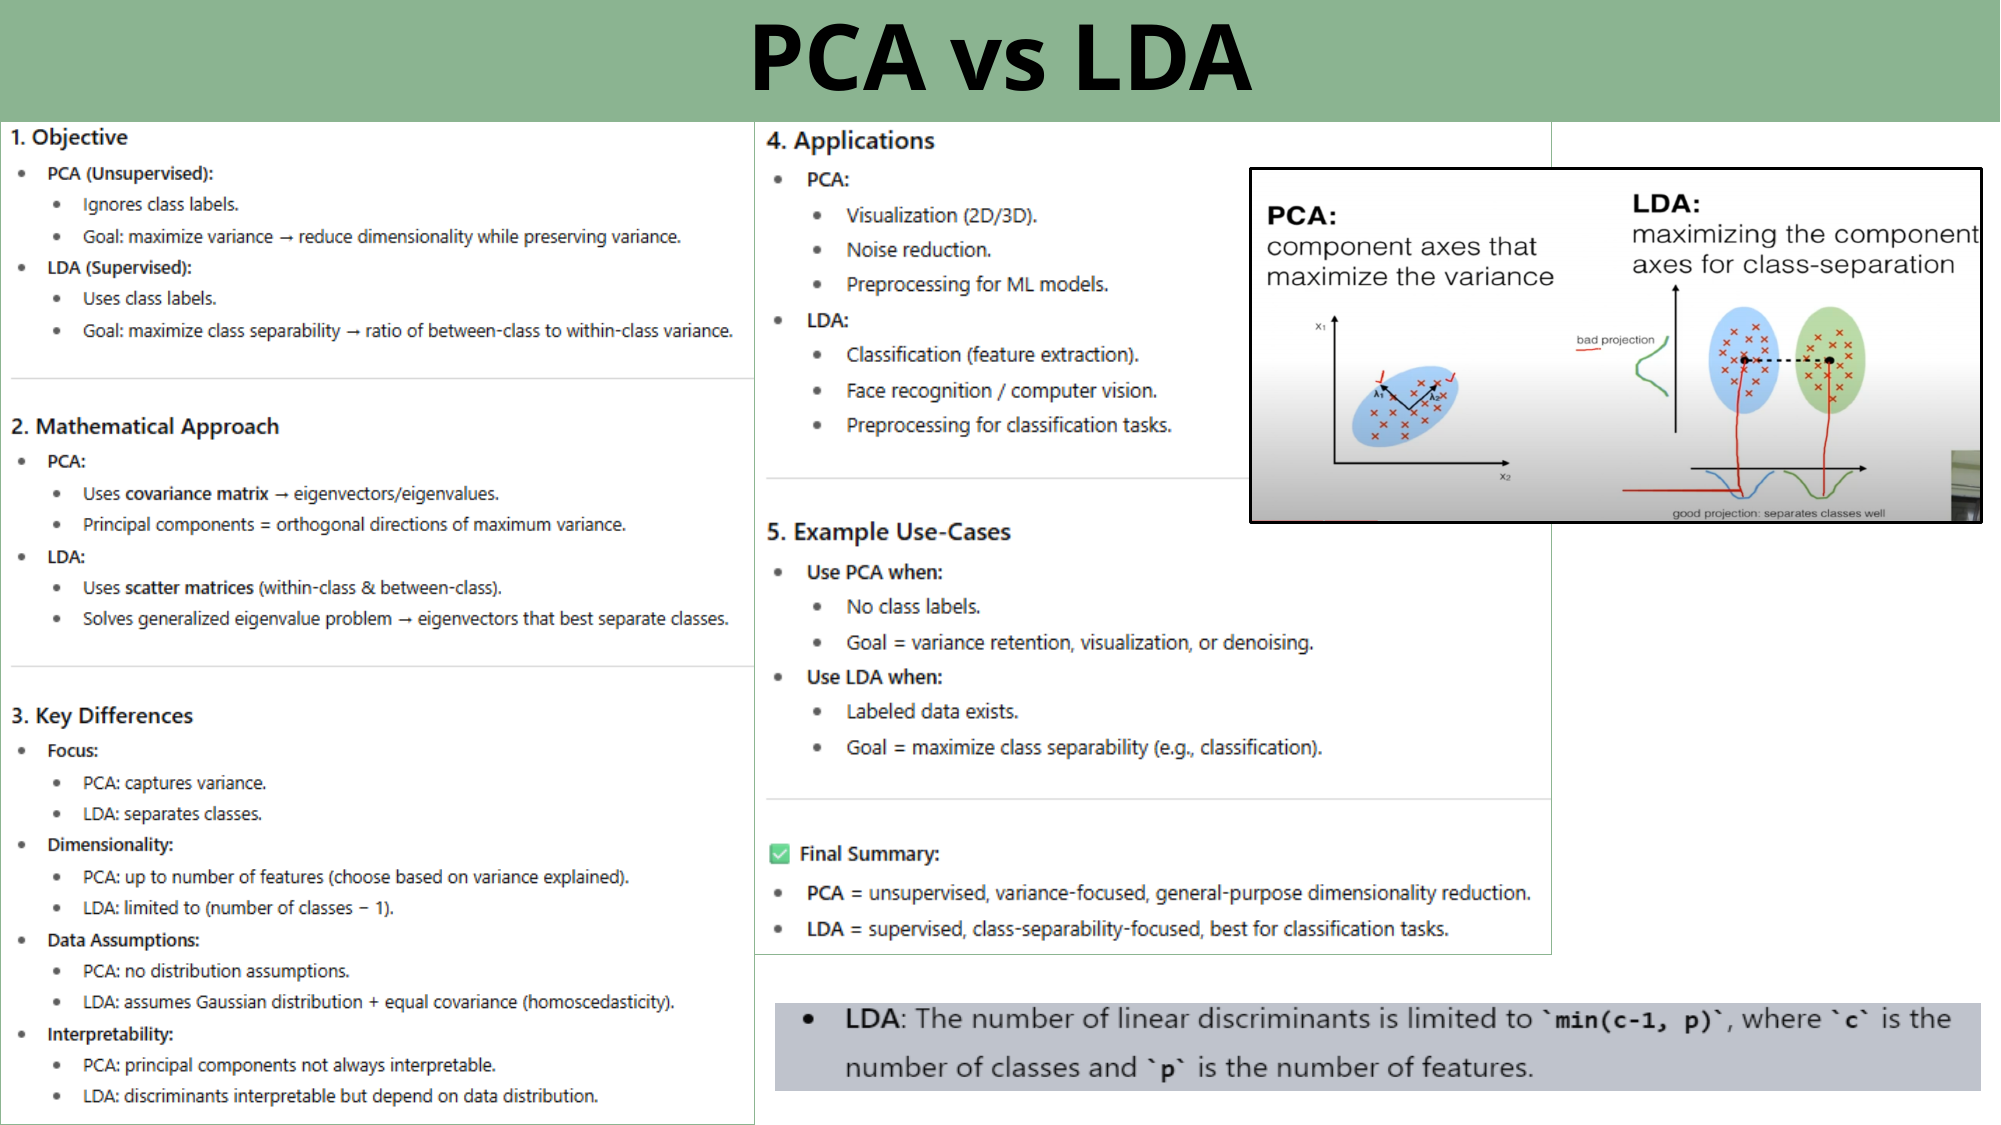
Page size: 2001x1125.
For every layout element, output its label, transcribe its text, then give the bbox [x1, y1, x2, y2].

picture [774, 1002, 1981, 1091]
picture [0, 121, 1981, 1125]
text_box PCA vs LDA [0, 0, 2000, 122]
